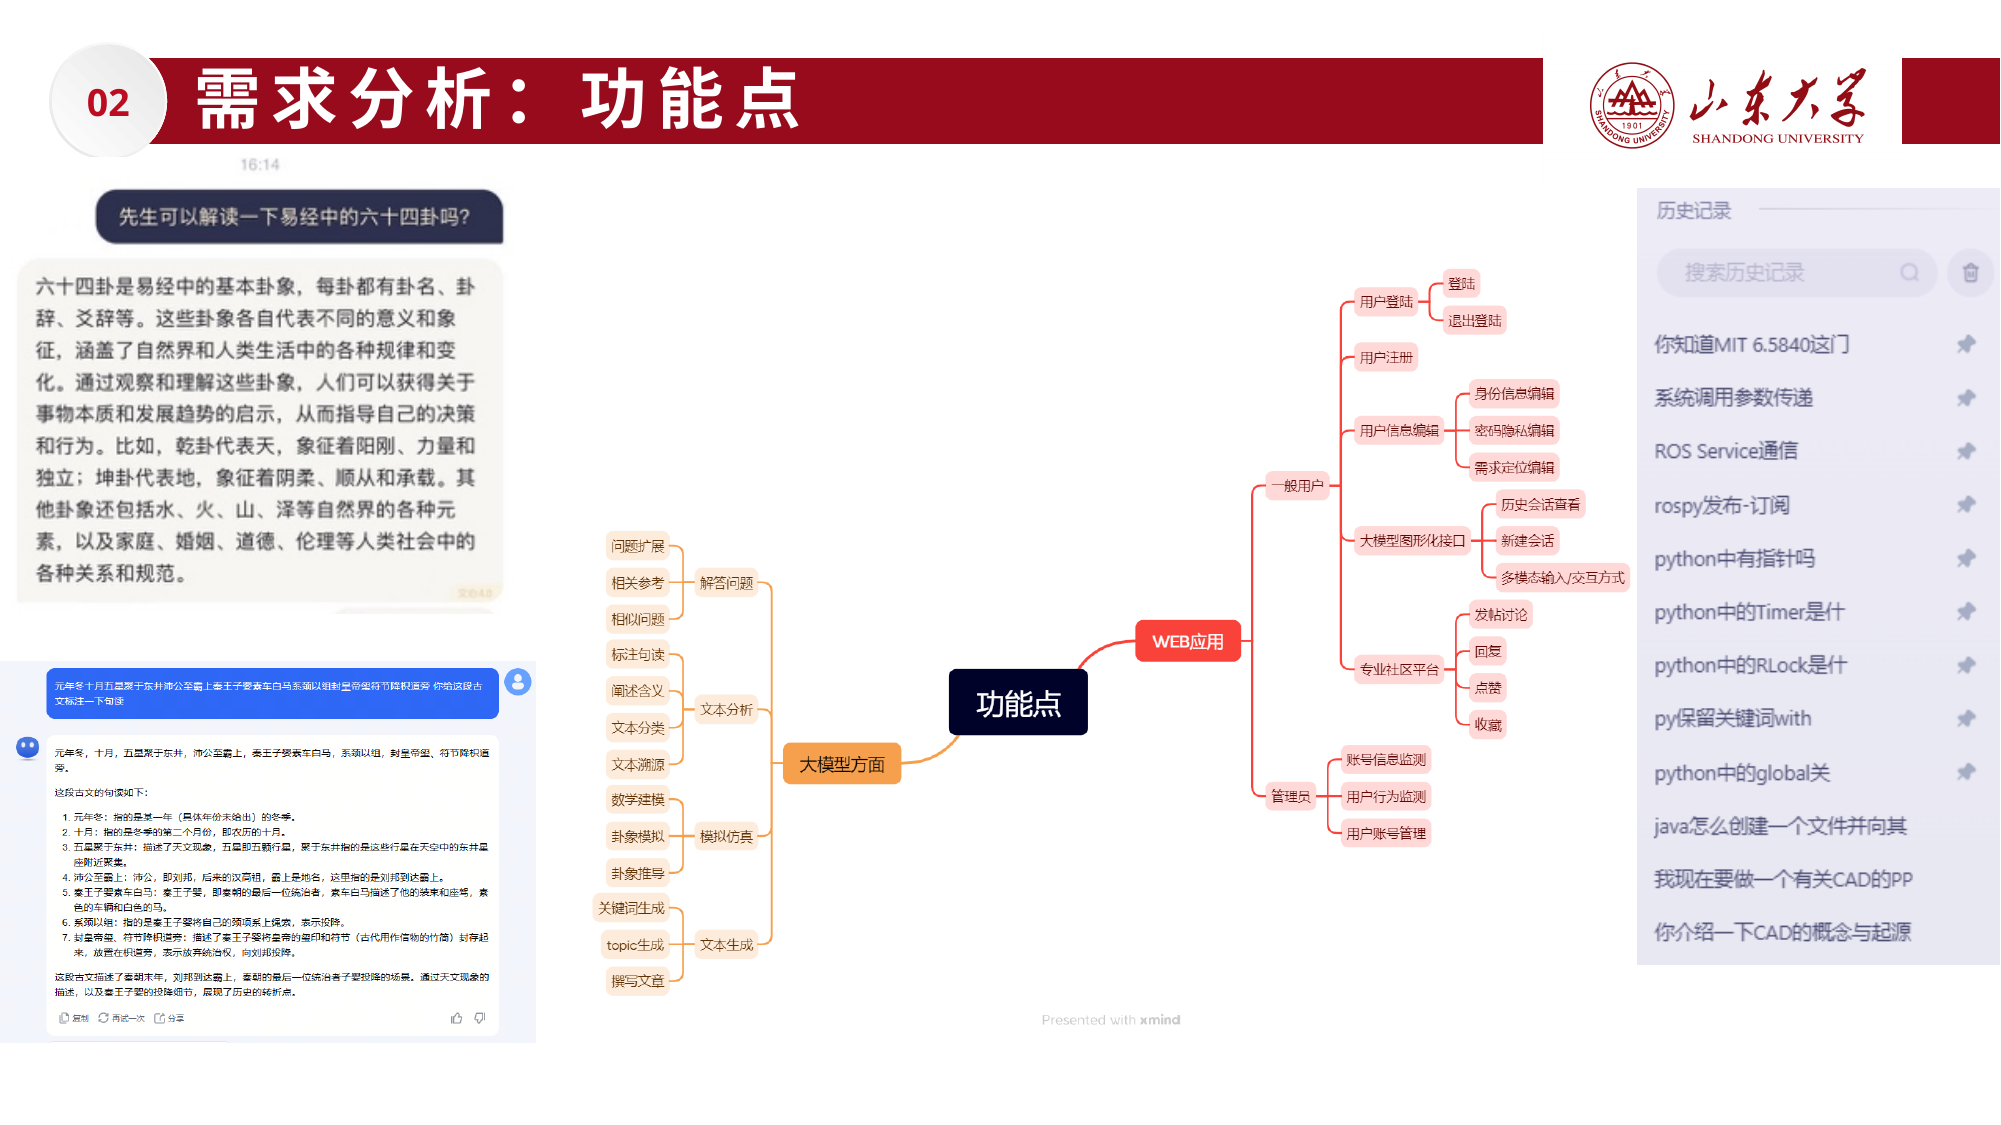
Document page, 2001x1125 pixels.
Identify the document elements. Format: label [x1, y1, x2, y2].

text_box [1902, 49, 2000, 146]
picture [545, 28, 2000, 1043]
text_box [168, 49, 1543, 146]
text_box [49, 42, 168, 157]
picture [0, 661, 536, 1043]
picture [9, 157, 515, 614]
